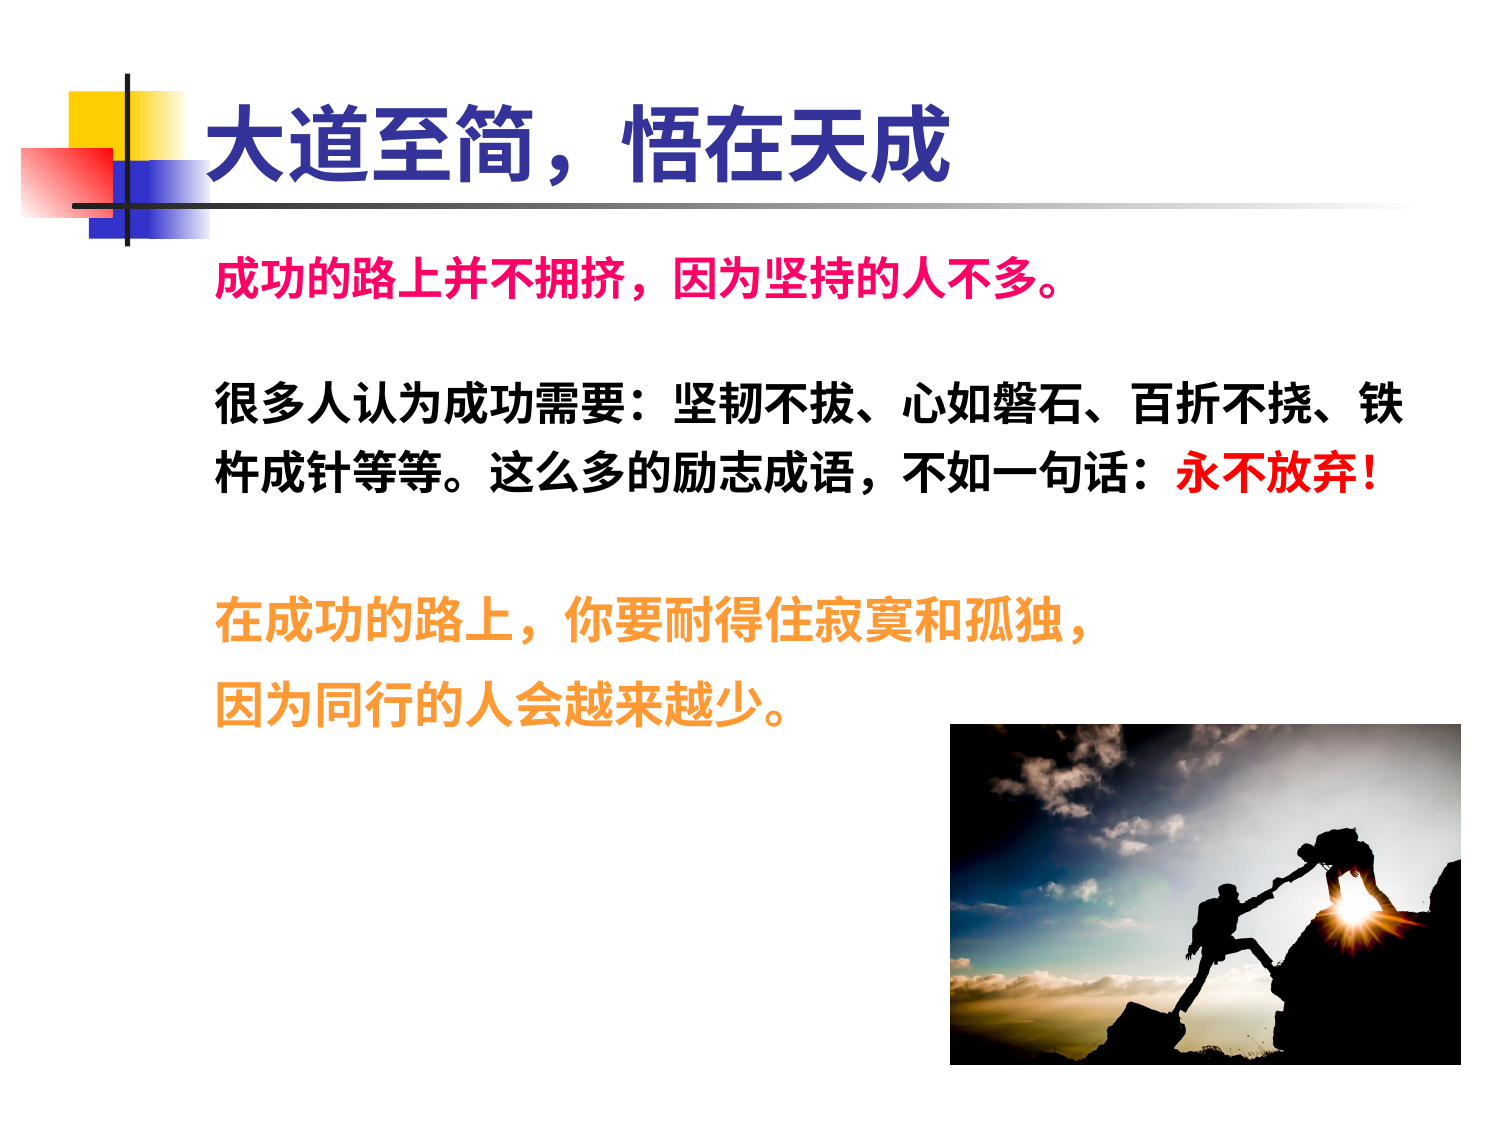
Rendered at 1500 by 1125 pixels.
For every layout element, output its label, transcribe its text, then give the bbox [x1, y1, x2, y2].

text_box 成功的路上并不拥挤，因为坚持的人不多。 [200, 228, 1203, 313]
text_box 很多人认为成功需要：坚韧不拔、心如磐石、百折不挠、铁杵成针等等。这么多的励志成语，不如一句话：永不放弃！ [199, 353, 1463, 506]
title 大道至简，悟在天成 [188, 12, 1468, 200]
picture [949, 724, 1461, 1065]
text_box 在成功的路上，你要耐得住寂寞和孤独， 因为同行的人会越来越少。 [200, 566, 1438, 741]
